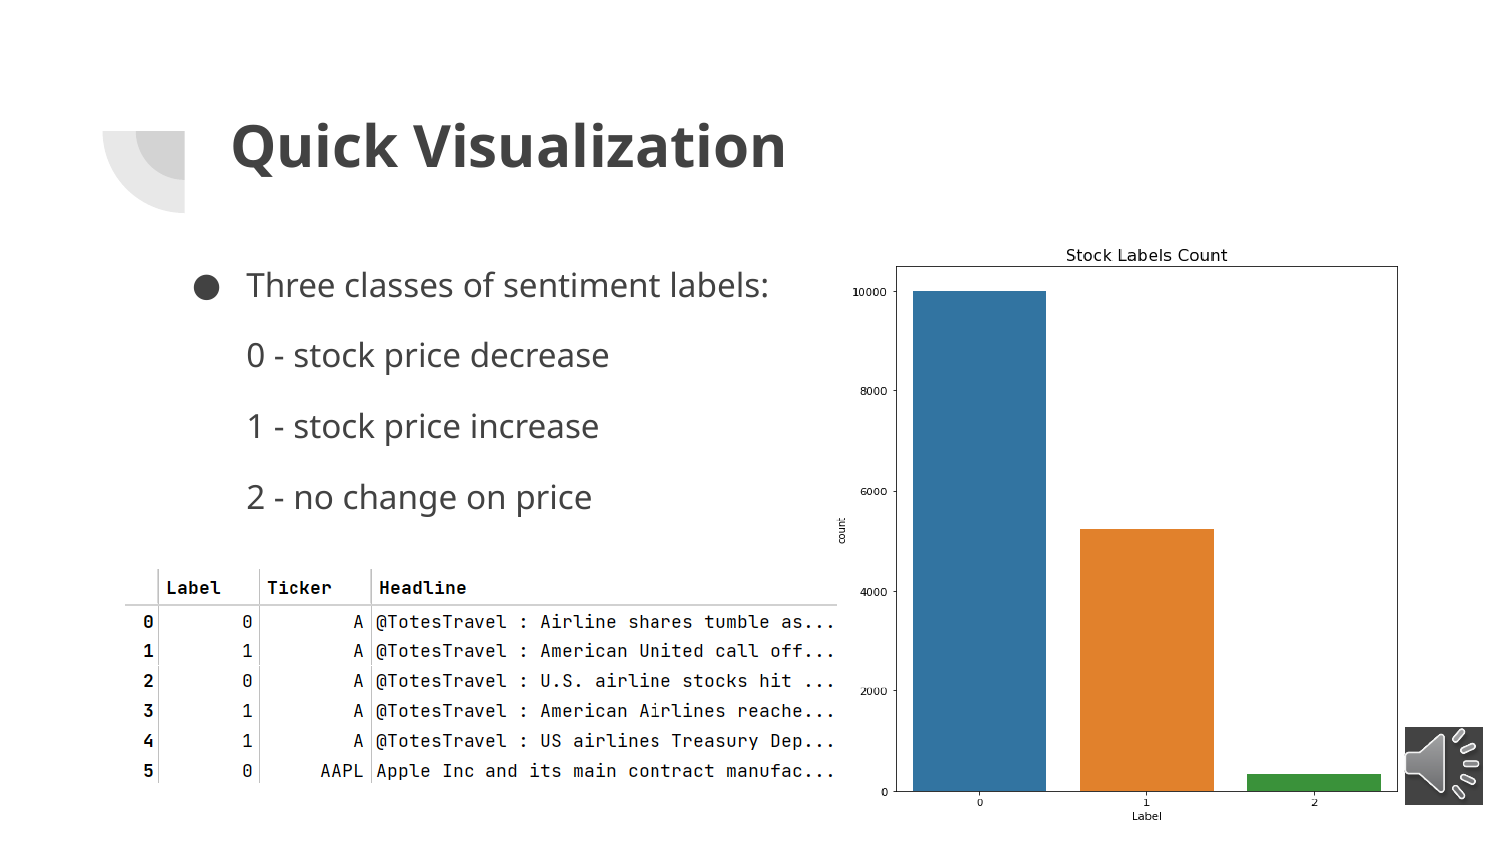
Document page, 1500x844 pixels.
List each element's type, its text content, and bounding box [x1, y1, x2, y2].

picture [124, 242, 1485, 828]
list Three classes of sentiment labels: 0 - stock price decrease 1 - stock price increase 2 - no change on price [156, 242, 806, 552]
title Quick Visualization [215, 94, 1369, 259]
